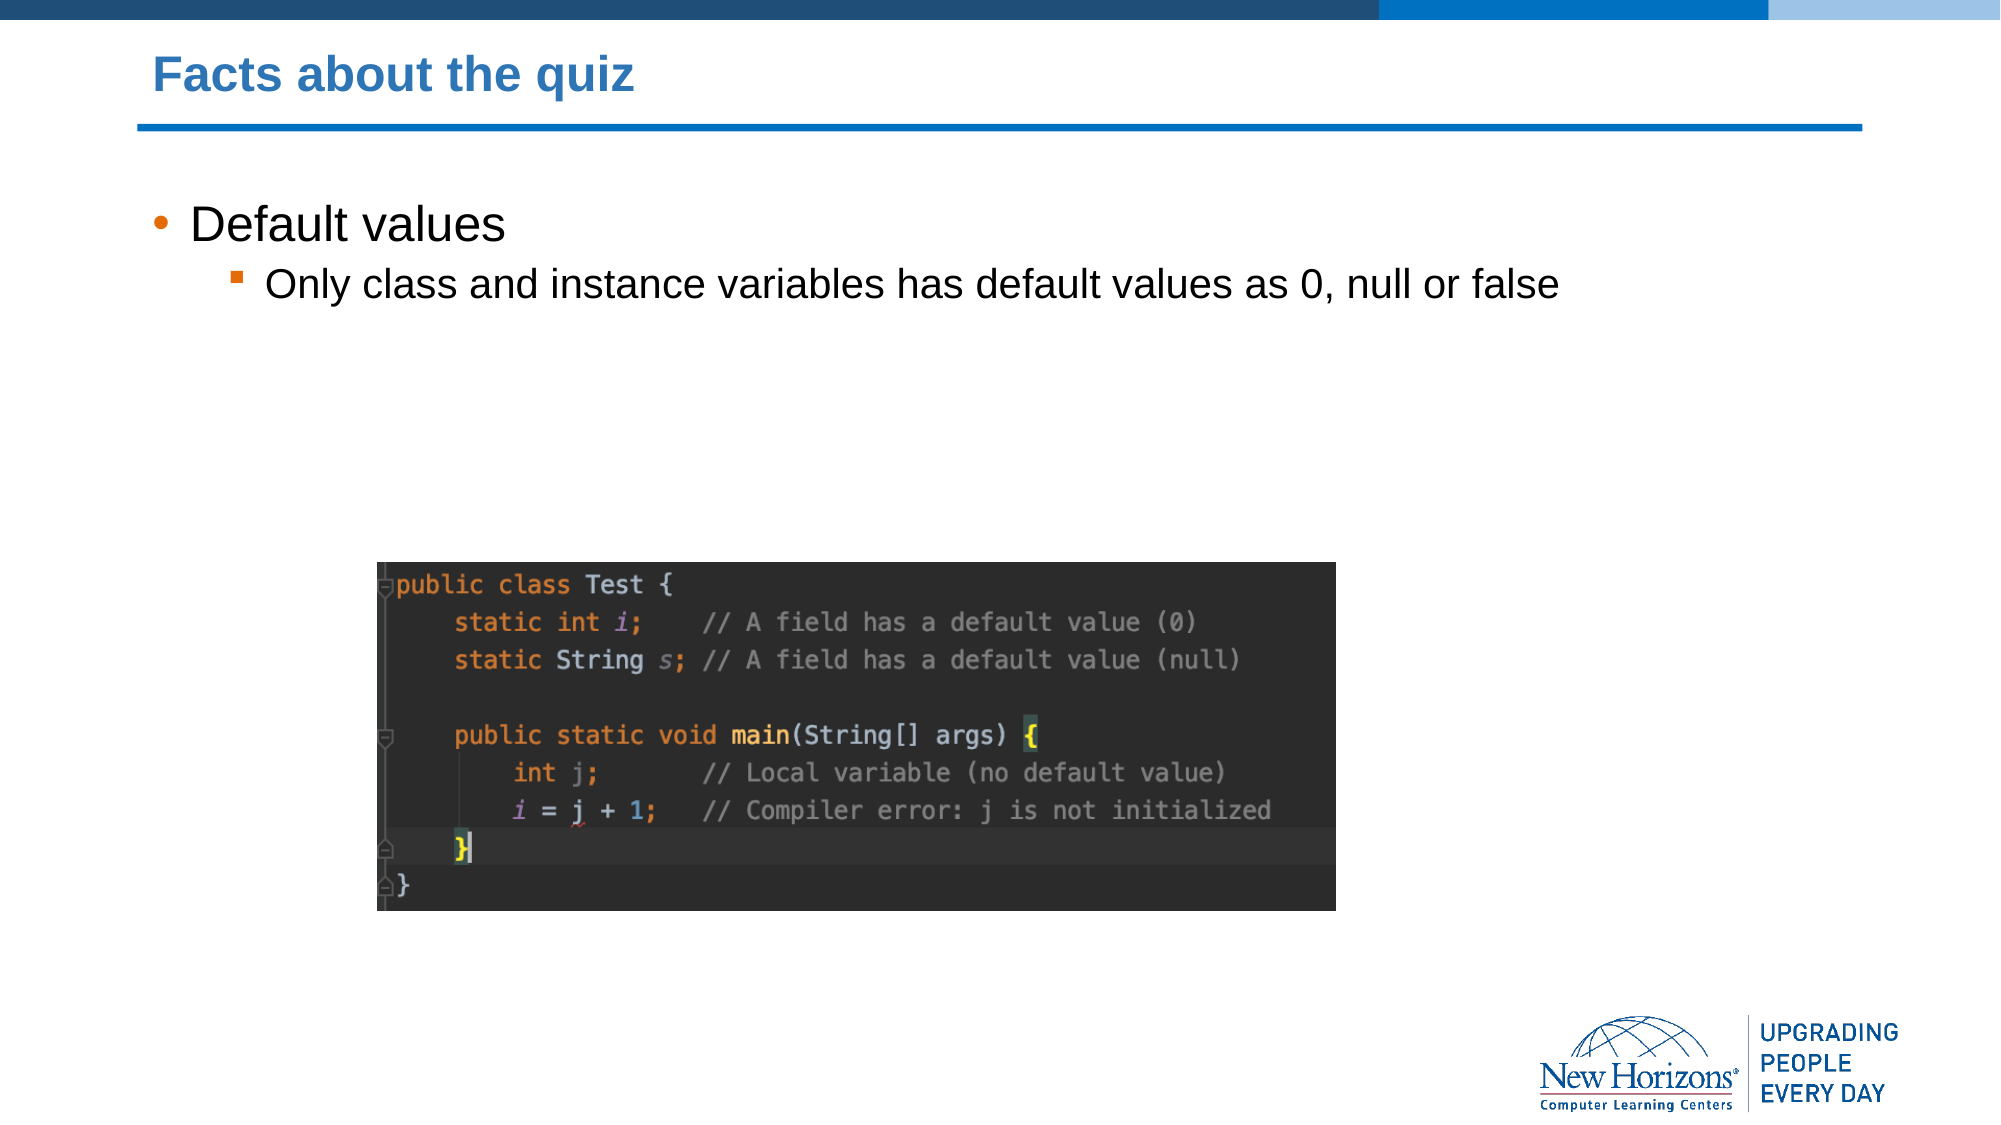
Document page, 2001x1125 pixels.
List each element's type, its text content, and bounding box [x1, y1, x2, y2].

list Default values Only class and instance variables has default values as 0, null or false [137, 190, 1863, 1013]
picture [376, 562, 1336, 911]
picture [1537, 1010, 1904, 1114]
title Facts about the quiz [137, 36, 1863, 115]
